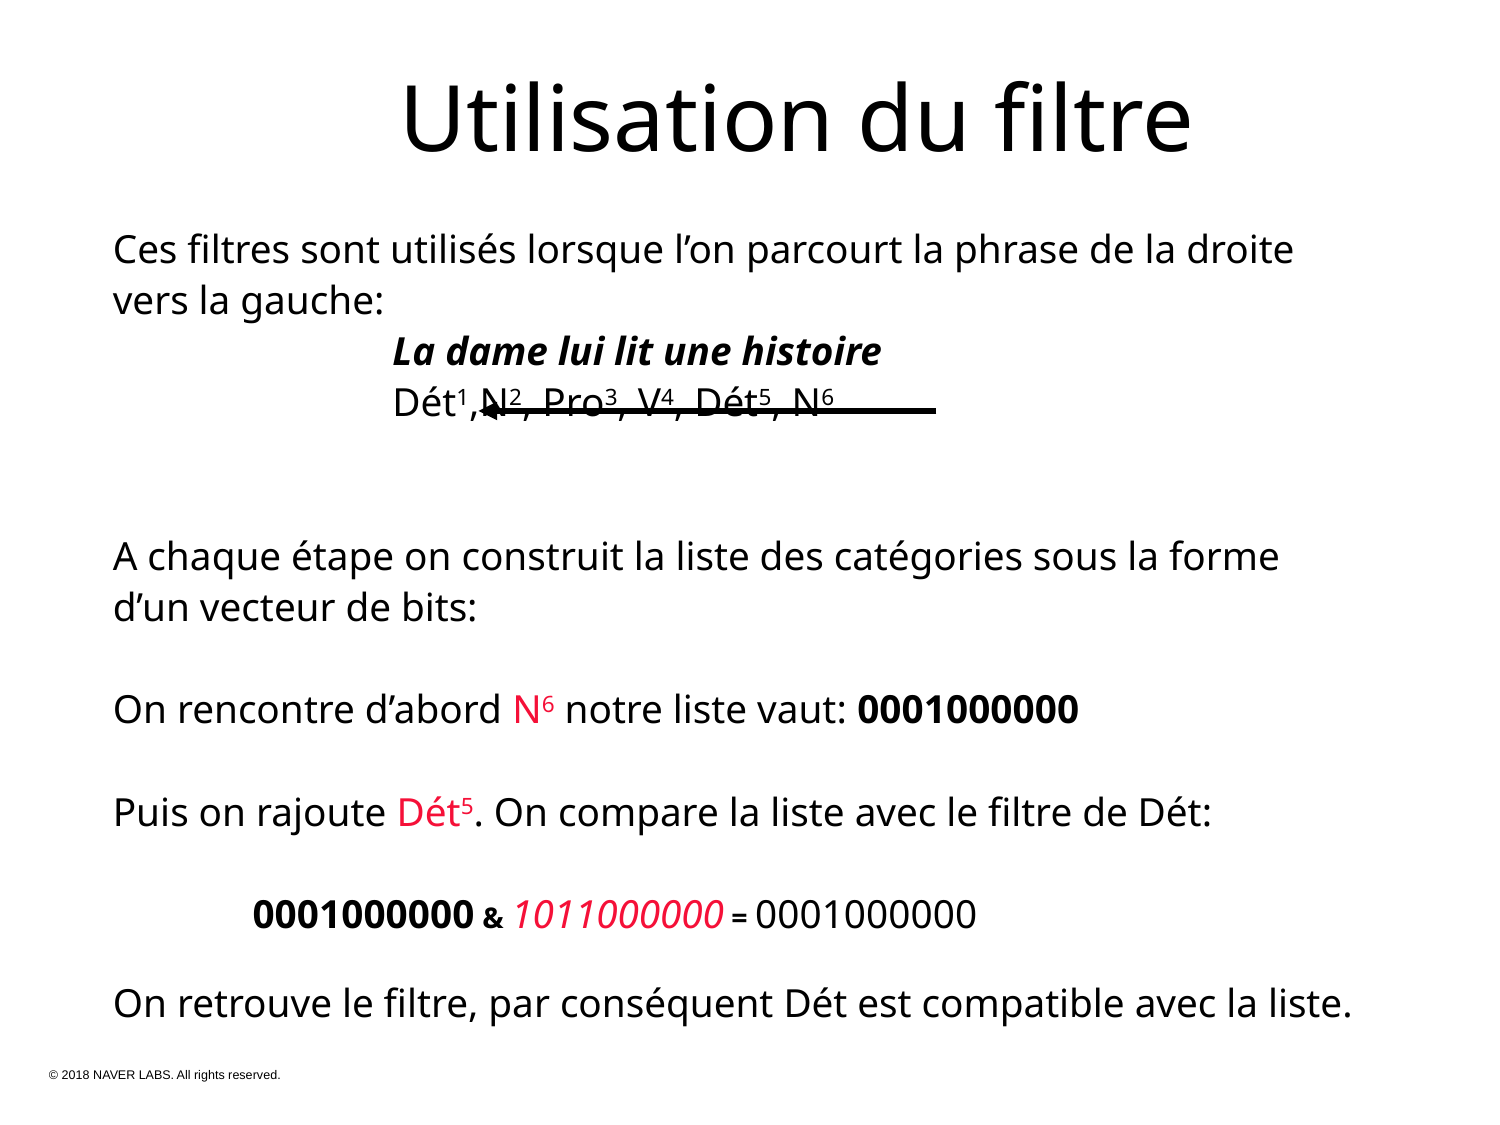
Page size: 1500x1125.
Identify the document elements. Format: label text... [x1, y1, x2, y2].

text_box Utilisation du filtre [106, 21, 1488, 209]
text_box [478, 404, 937, 418]
list Ces filtres sont utilisés lorsque l’on parcourt la phrase de la droite vers la gauche: La dame lui lit une histoire Dét1,N2, Pro3, V4, Dét5, N6 A chaque étape on construit la liste des catégories sous la forme d’un vecteur de bits: On rencontre d’abord N6 notre liste vaut: 0001000000 Puis on rajoute Dét5. On compare la liste avec le filtre de Dét: 0001000000 & 1011000000 = 0001000000 On retrouve le filtre, par conséquent Dét est compatible avec la liste. [106, 213, 1375, 1070]
